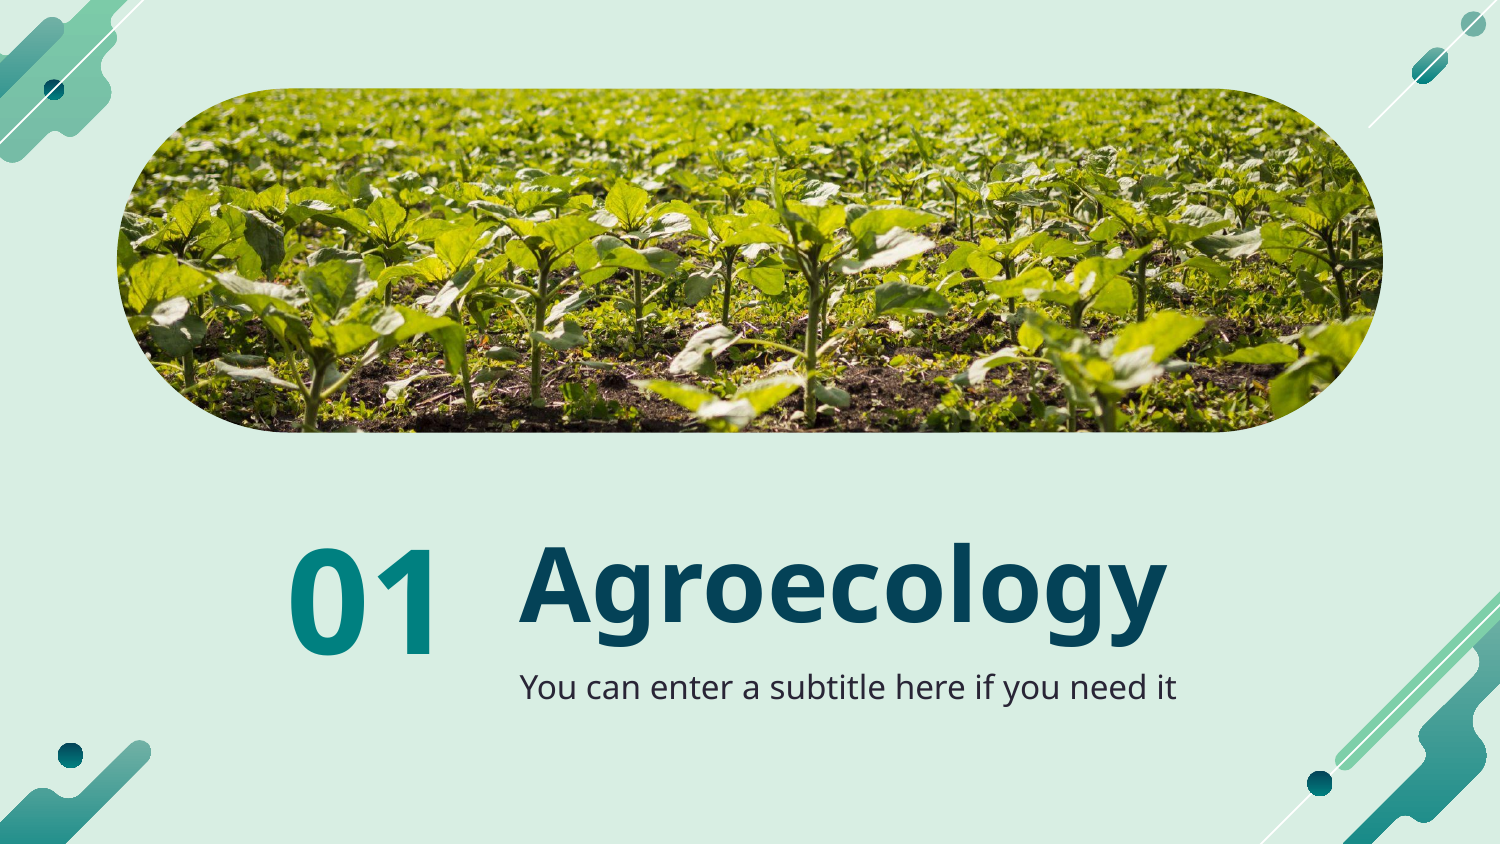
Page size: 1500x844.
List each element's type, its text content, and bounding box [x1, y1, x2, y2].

title Agroecology [505, 522, 1383, 645]
title 01 [271, 522, 505, 699]
subtitle You can enter a subtitle here if you need it [504, 645, 1383, 721]
picture [116, 88, 1384, 433]
